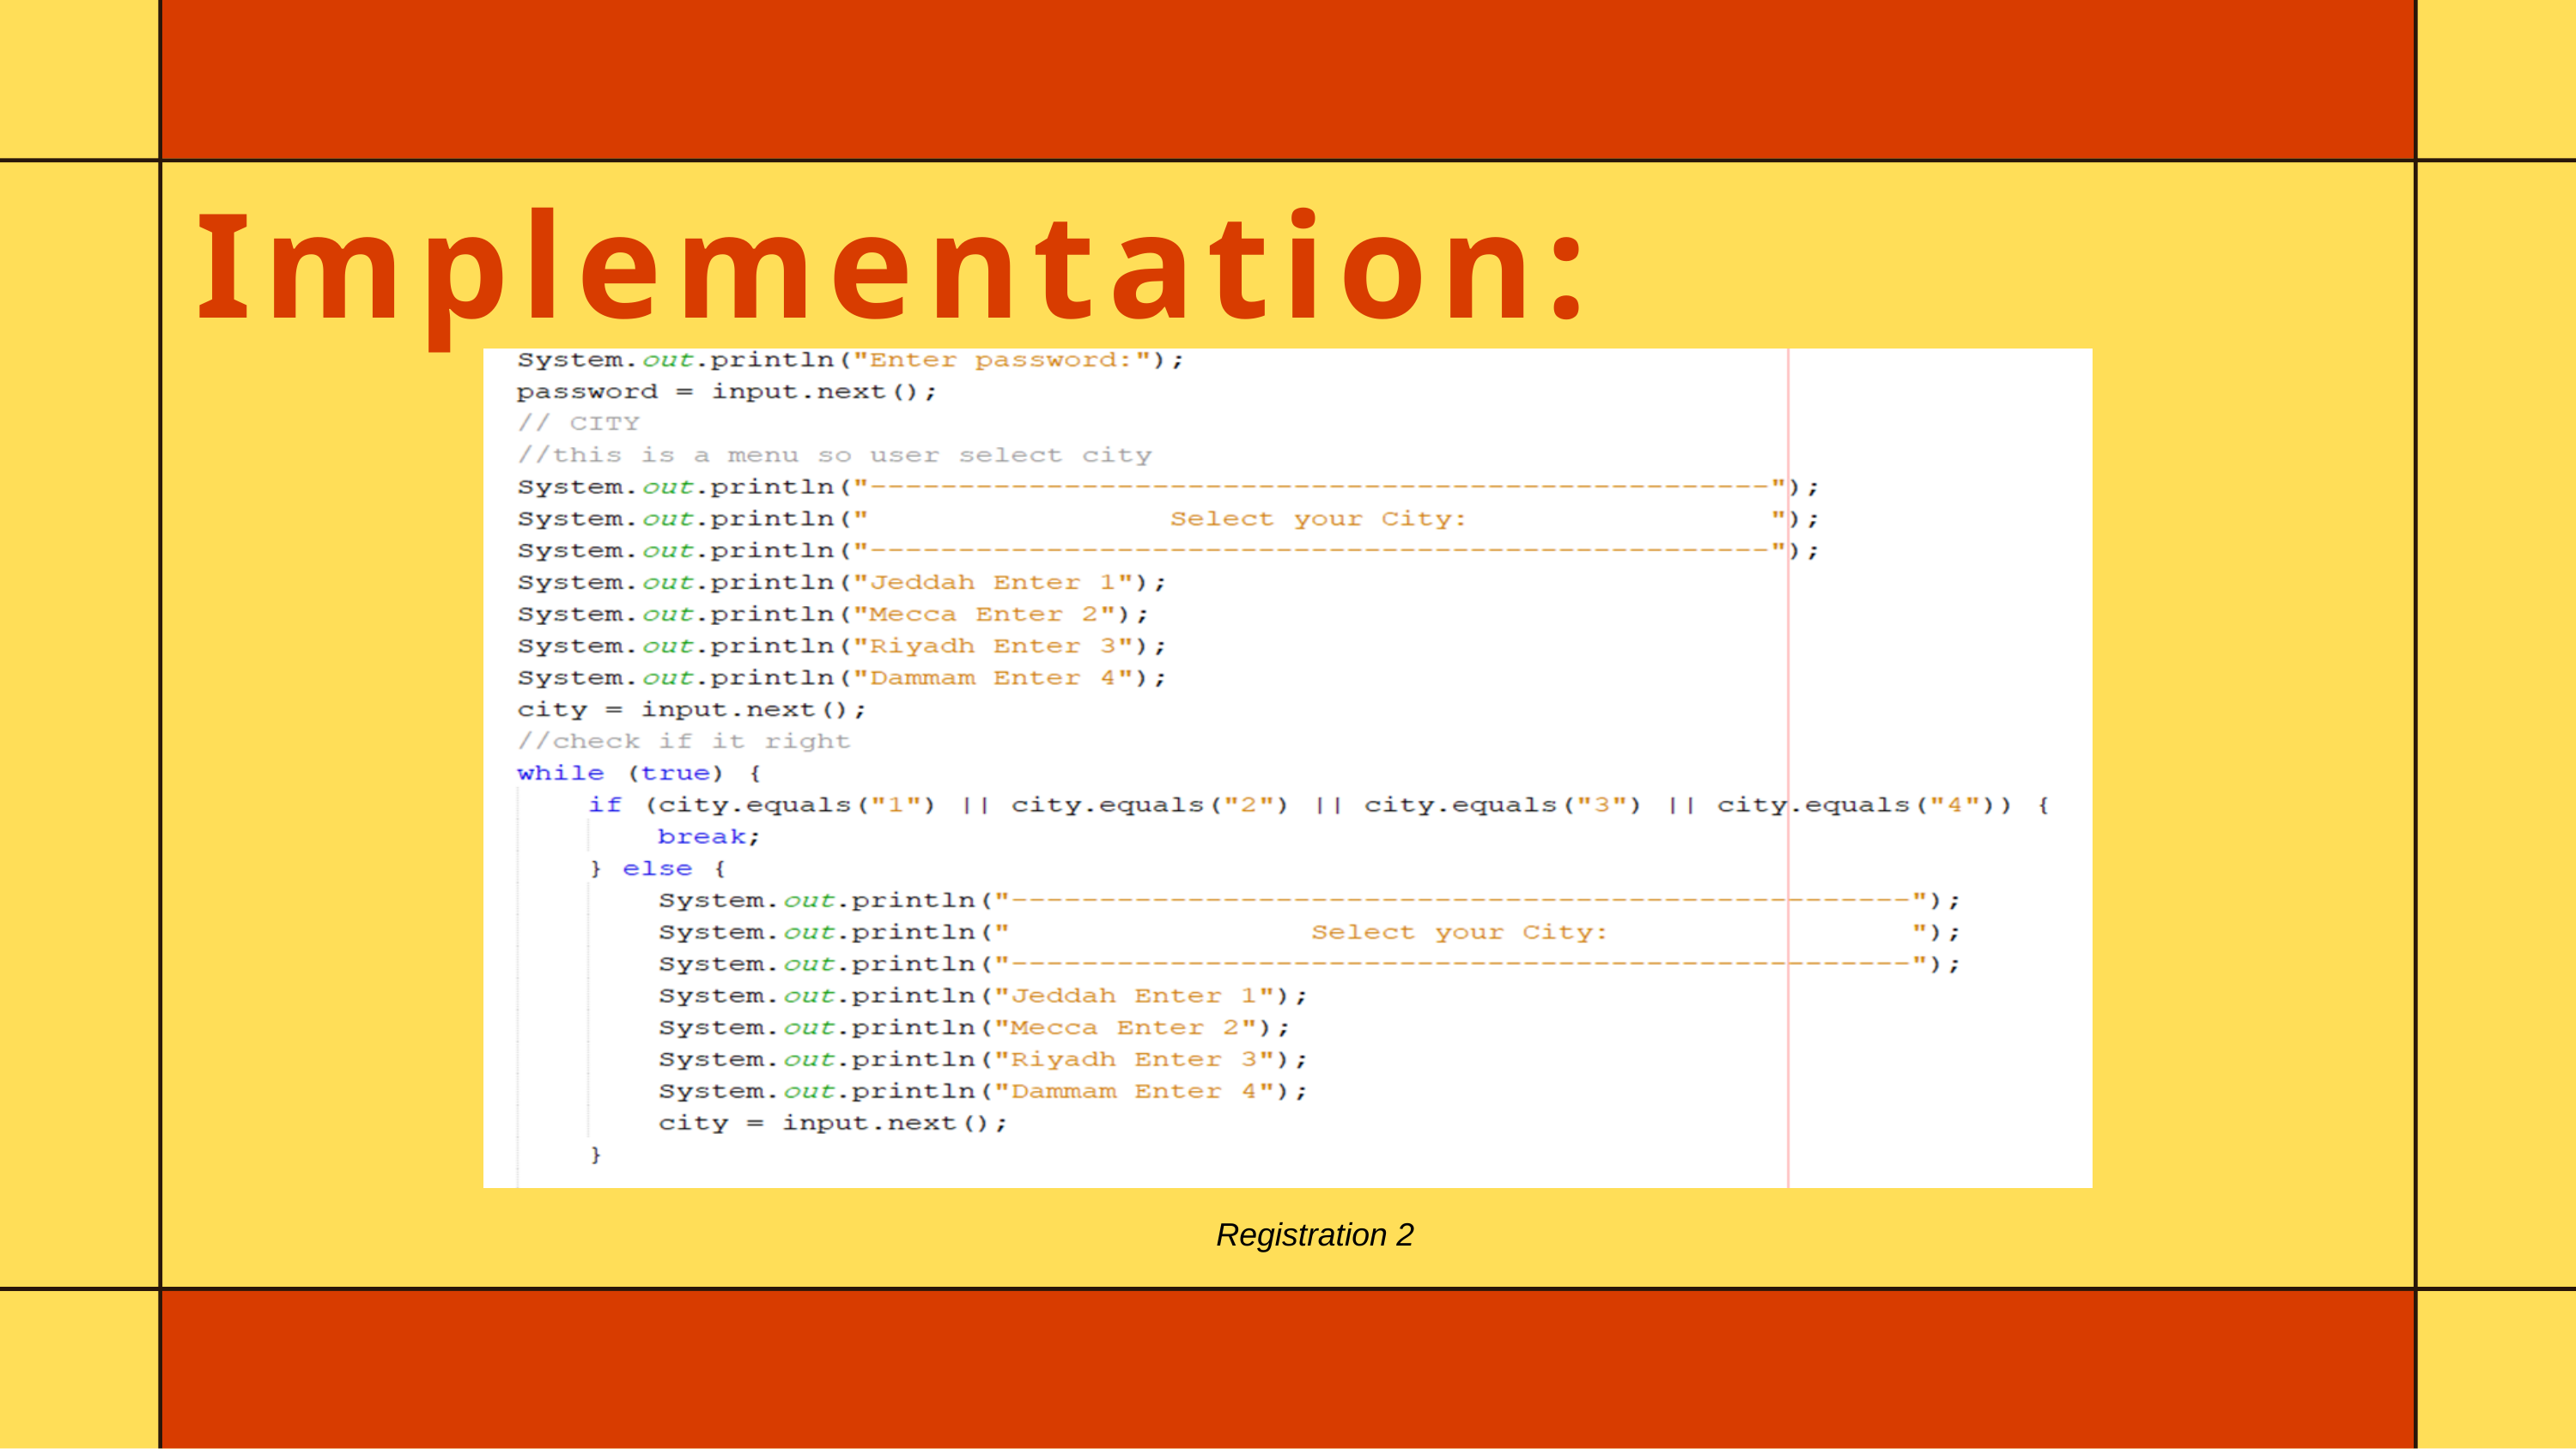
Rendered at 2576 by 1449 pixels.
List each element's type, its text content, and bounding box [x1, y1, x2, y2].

text_box Registration 2 [1203, 1207, 1437, 1258]
picture [483, 348, 2093, 1188]
title Implementation: [193, 171, 1664, 415]
text_box [162, 0, 2414, 159]
text_box [162, 1290, 2414, 1449]
